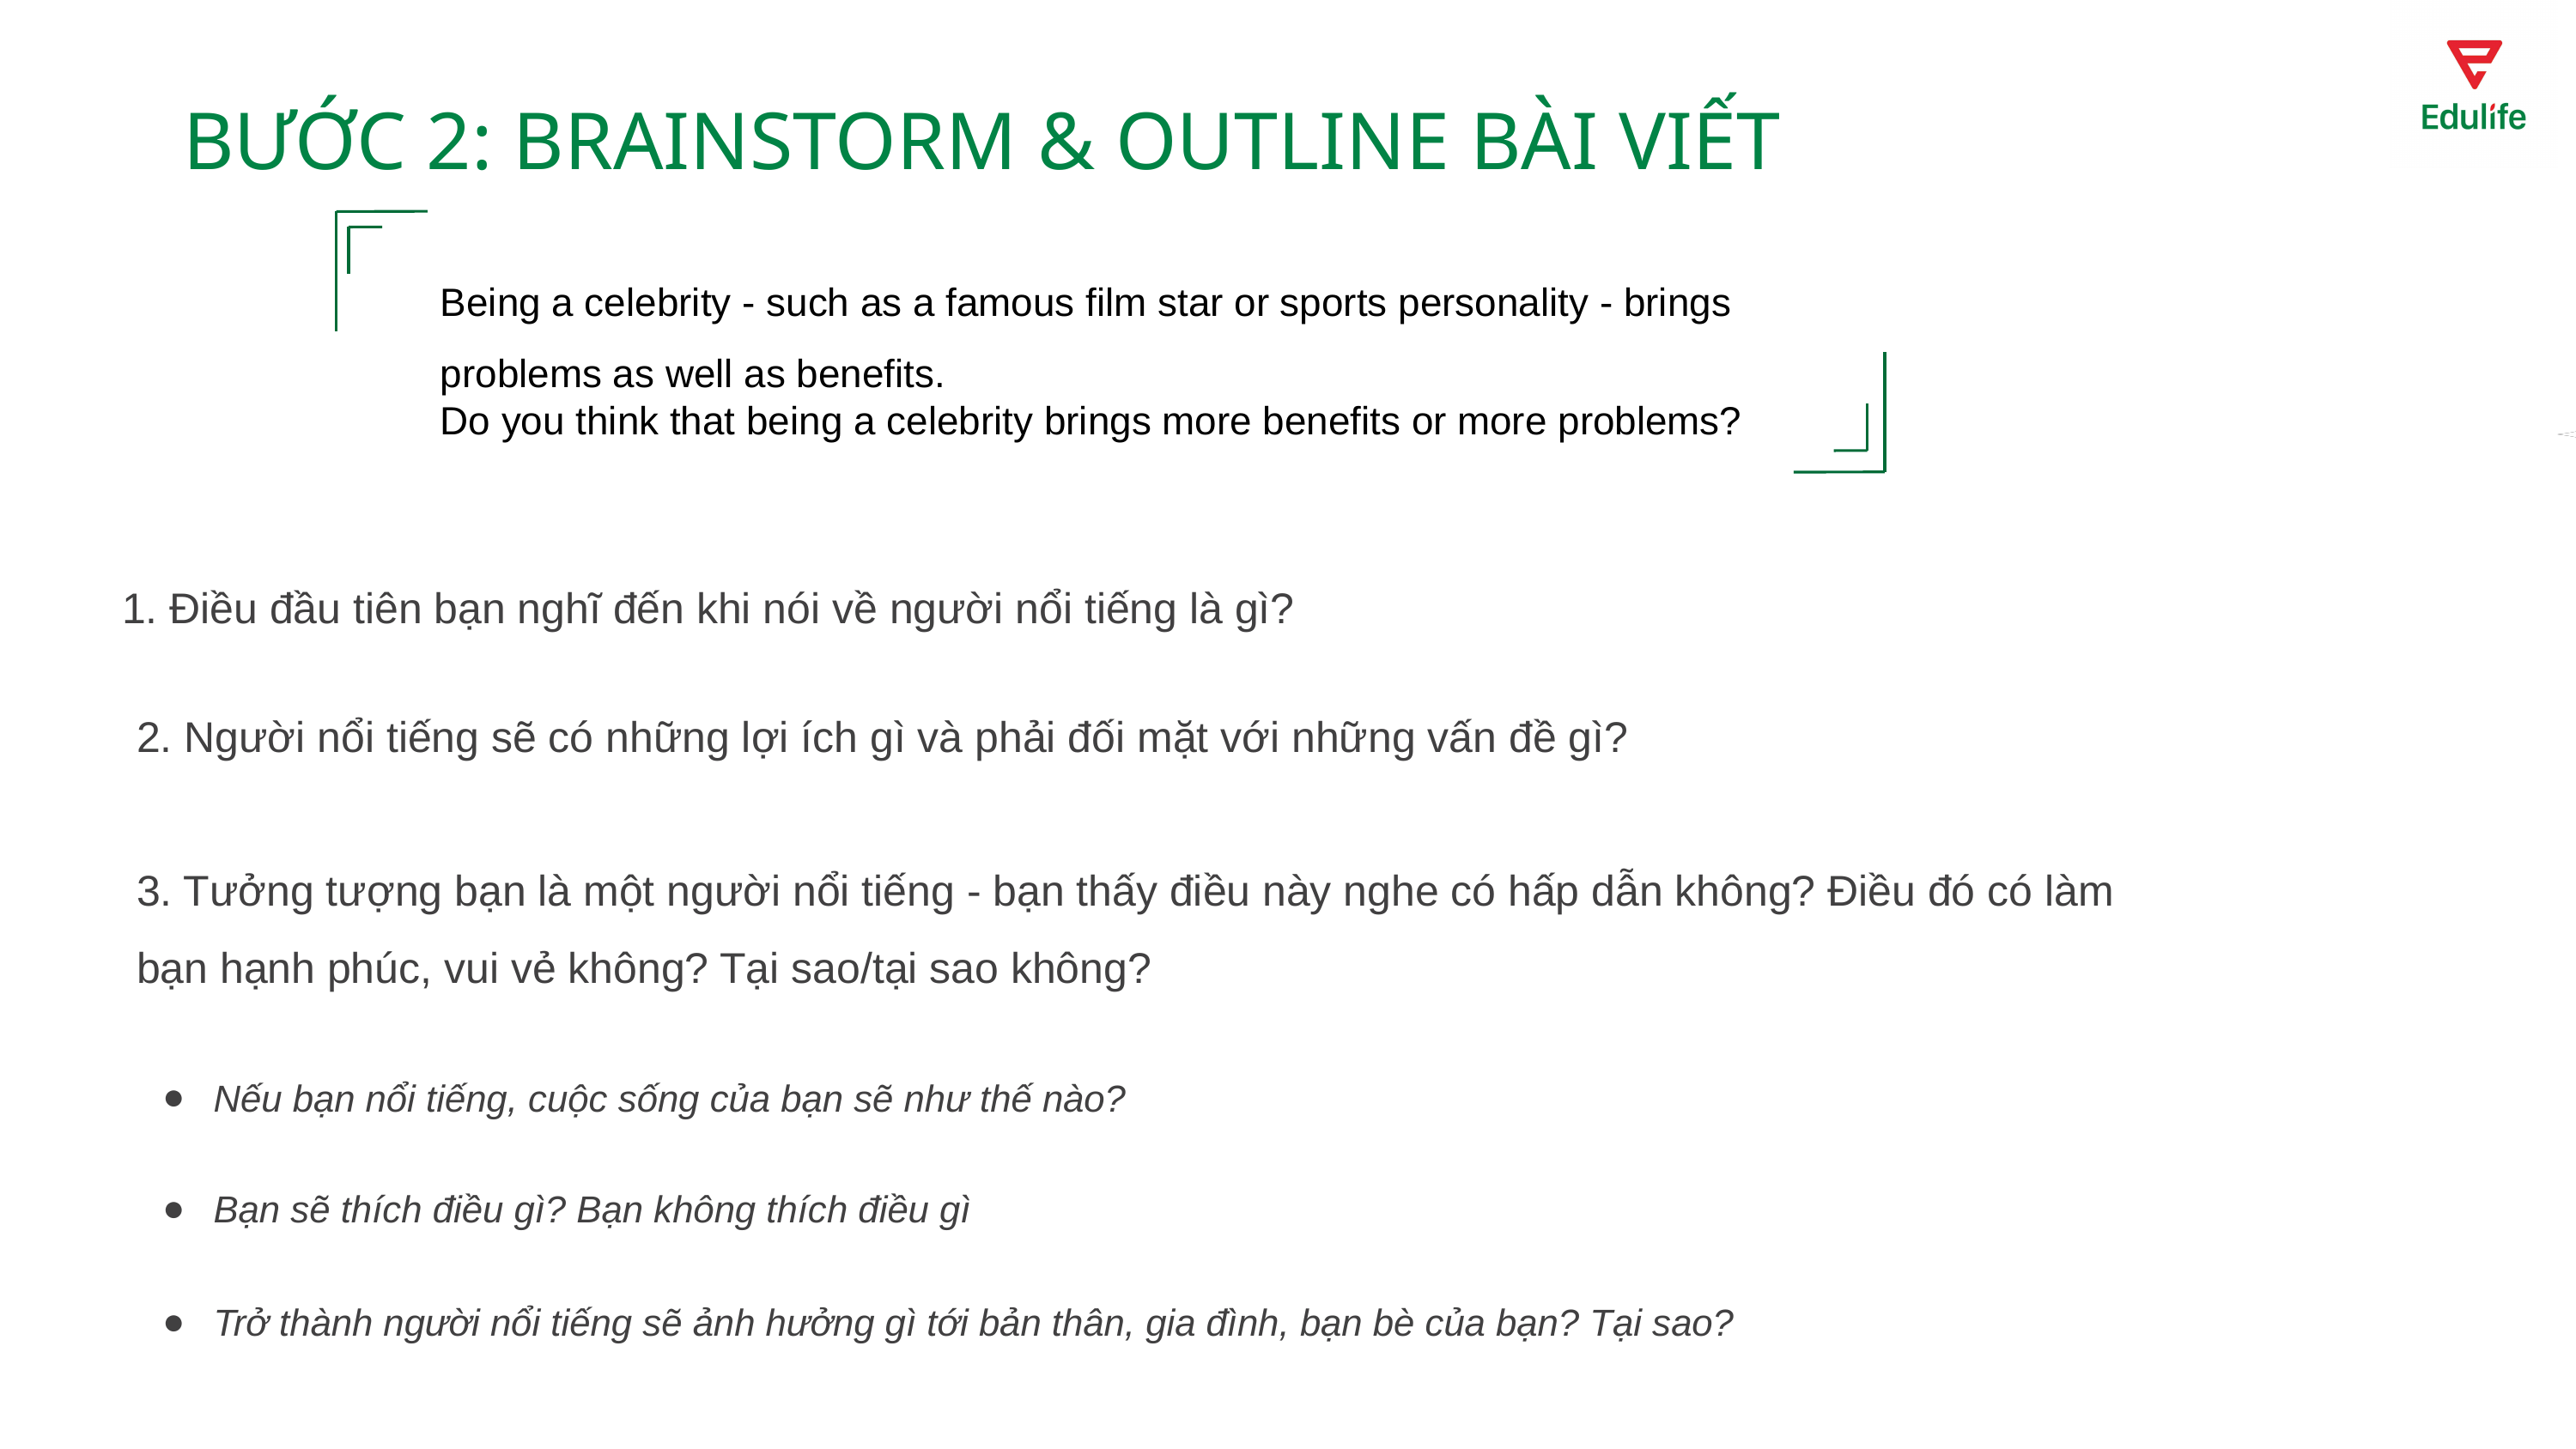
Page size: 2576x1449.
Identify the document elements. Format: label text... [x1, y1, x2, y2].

text_box Bạn sẽ thích điều gì? Bạn không thích điều gì [136, 1127, 2157, 1207]
text_box Trở thành người nổi tiếng sẽ ảnh hưởng gì tới bản thân, gia đình, bạn bè của bạn? Tại sao? [136, 1240, 2157, 1320]
text_box Being a celebrity - such as a famous film star or sports personality - brings problems as well as benefits. Do you think that being a celebrity brings more benefits or more problems? [427, 215, 1776, 481]
text_box 1. Điều đầu tiên bạn nghĩ đến khi nói về người nổi tiếng là gì? [109, 567, 1707, 681]
picture [2390, 0, 2558, 168]
text_box BƯỚC 2: BRAINSTORM & OUTLINE BÀI VIẾT [183, 33, 2218, 186]
text_box Nếu bạn nổi tiếng, cuộc sống của bạn sẽ như thế nào? [136, 1016, 2157, 1113]
text_box 3. Tưởng tượng bạn là một người nổi tiếng - bạn thấy điều này nghe có hấp dẫn không? Điều đó có làm bạn hạnh phúc, vui vẻ không? Tại sao/tại sao không? [124, 824, 2144, 1001]
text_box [1793, 351, 1886, 473]
text_box [2557, 388, 2576, 481]
text_box 2. Người nổi tiếng sẽ có những lợi ích gì và phải đối mặt với những vấn đề gì? [124, 695, 2144, 809]
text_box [336, 210, 428, 332]
